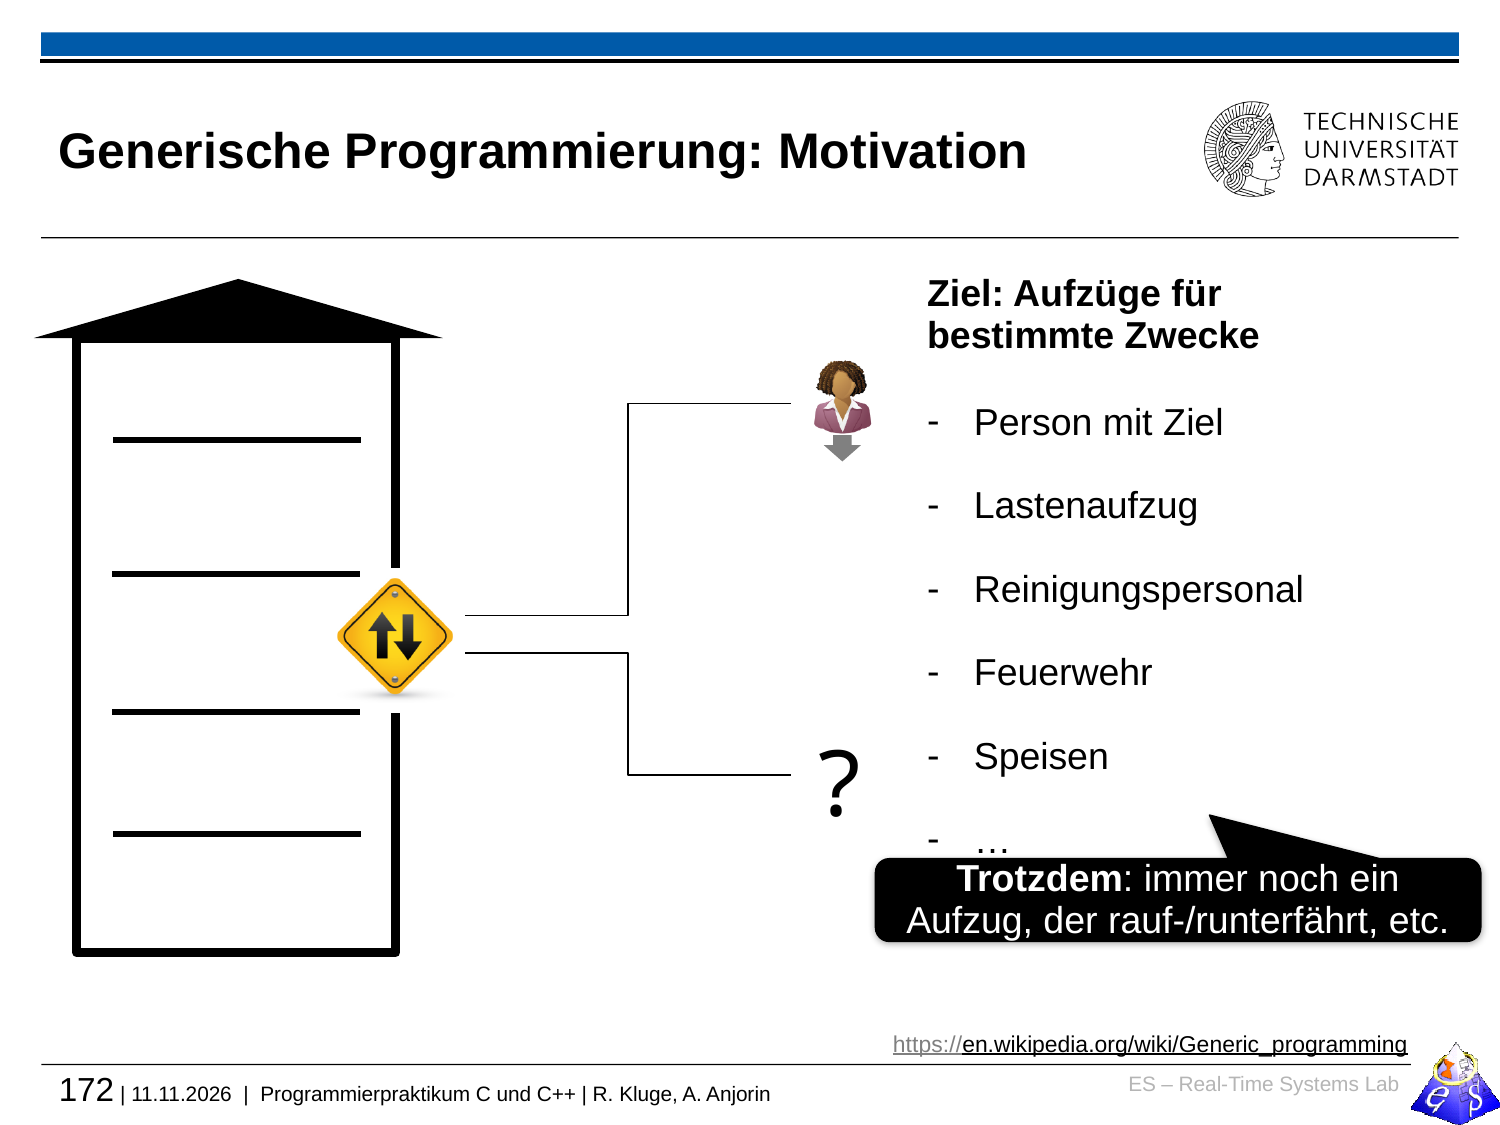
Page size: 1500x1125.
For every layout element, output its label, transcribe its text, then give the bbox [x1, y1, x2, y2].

text_box [76, 339, 396, 953]
picture [324, 568, 466, 714]
title Generische Programmierung: Motivation [58, 80, 1187, 218]
text_box [33, 278, 443, 339]
text_box ? [796, 727, 882, 845]
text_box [464, 652, 792, 776]
text_box https://en.wikipedia.org/wiki/Generic_programming [679, 1024, 1430, 1065]
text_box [464, 403, 792, 616]
text_box Trotzdem: immer noch ein Aufzug, der rauf-/runterfährt, etc. [874, 814, 1482, 943]
picture [1411, 1041, 1500, 1125]
text_box Ziel: Aufzüge für bestimmte Zwecke Person mit Ziel Lastenaufzug Reinigungspersonal Feuerwehr Speisen … [912, 265, 1322, 856]
picture [1187, 84, 1483, 214]
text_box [812, 356, 876, 462]
